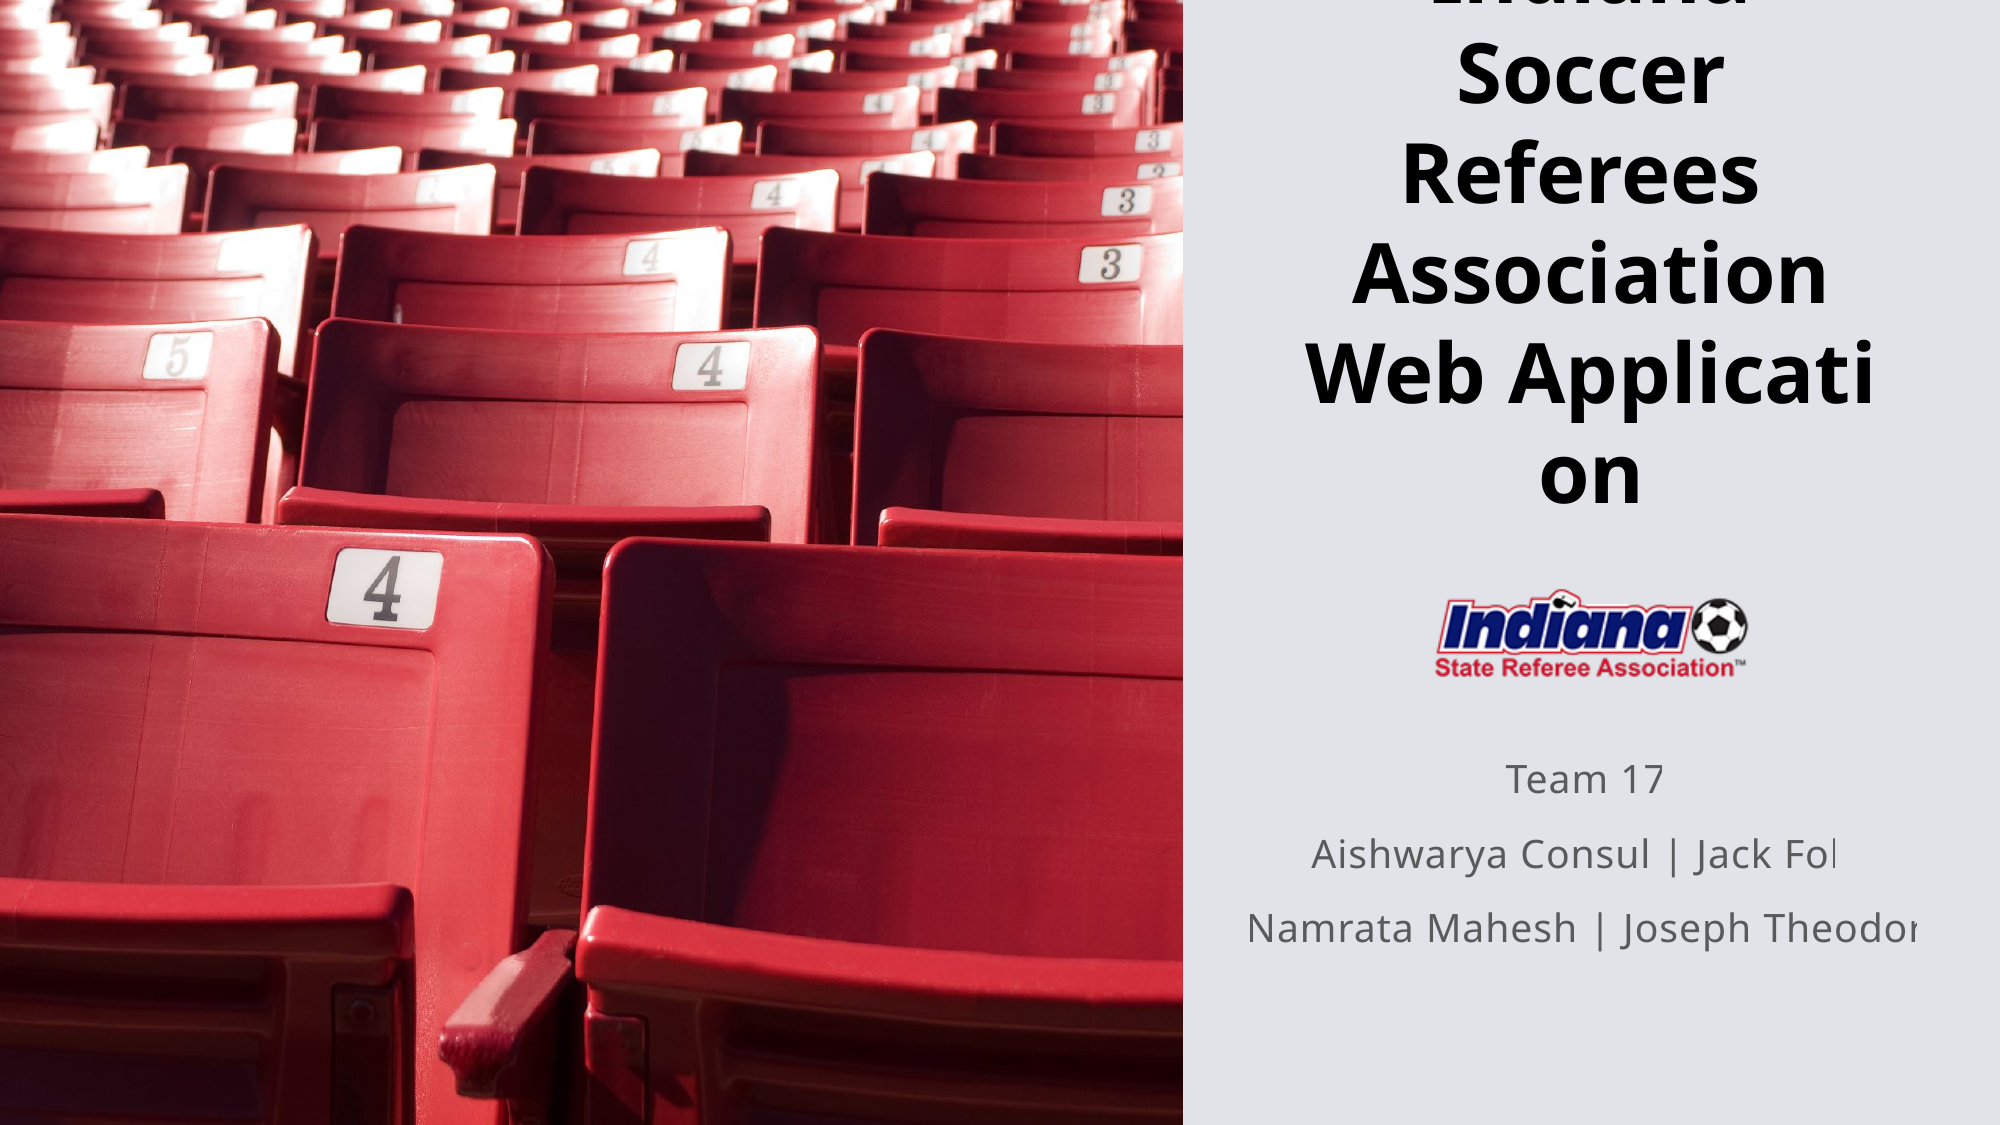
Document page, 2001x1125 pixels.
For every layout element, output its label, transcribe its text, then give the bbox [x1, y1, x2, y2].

picture [1433, 526, 1751, 739]
text_box [1184, 0, 2000, 1125]
title Indiana Soccer Referees Association Web Application [1273, 177, 1910, 528]
picture [0, 0, 1184, 1125]
subtitle Team 17 Aishwarya Consul | Jack Folz Namrata Mahesh | Joseph Theodore [1216, 739, 1967, 1012]
